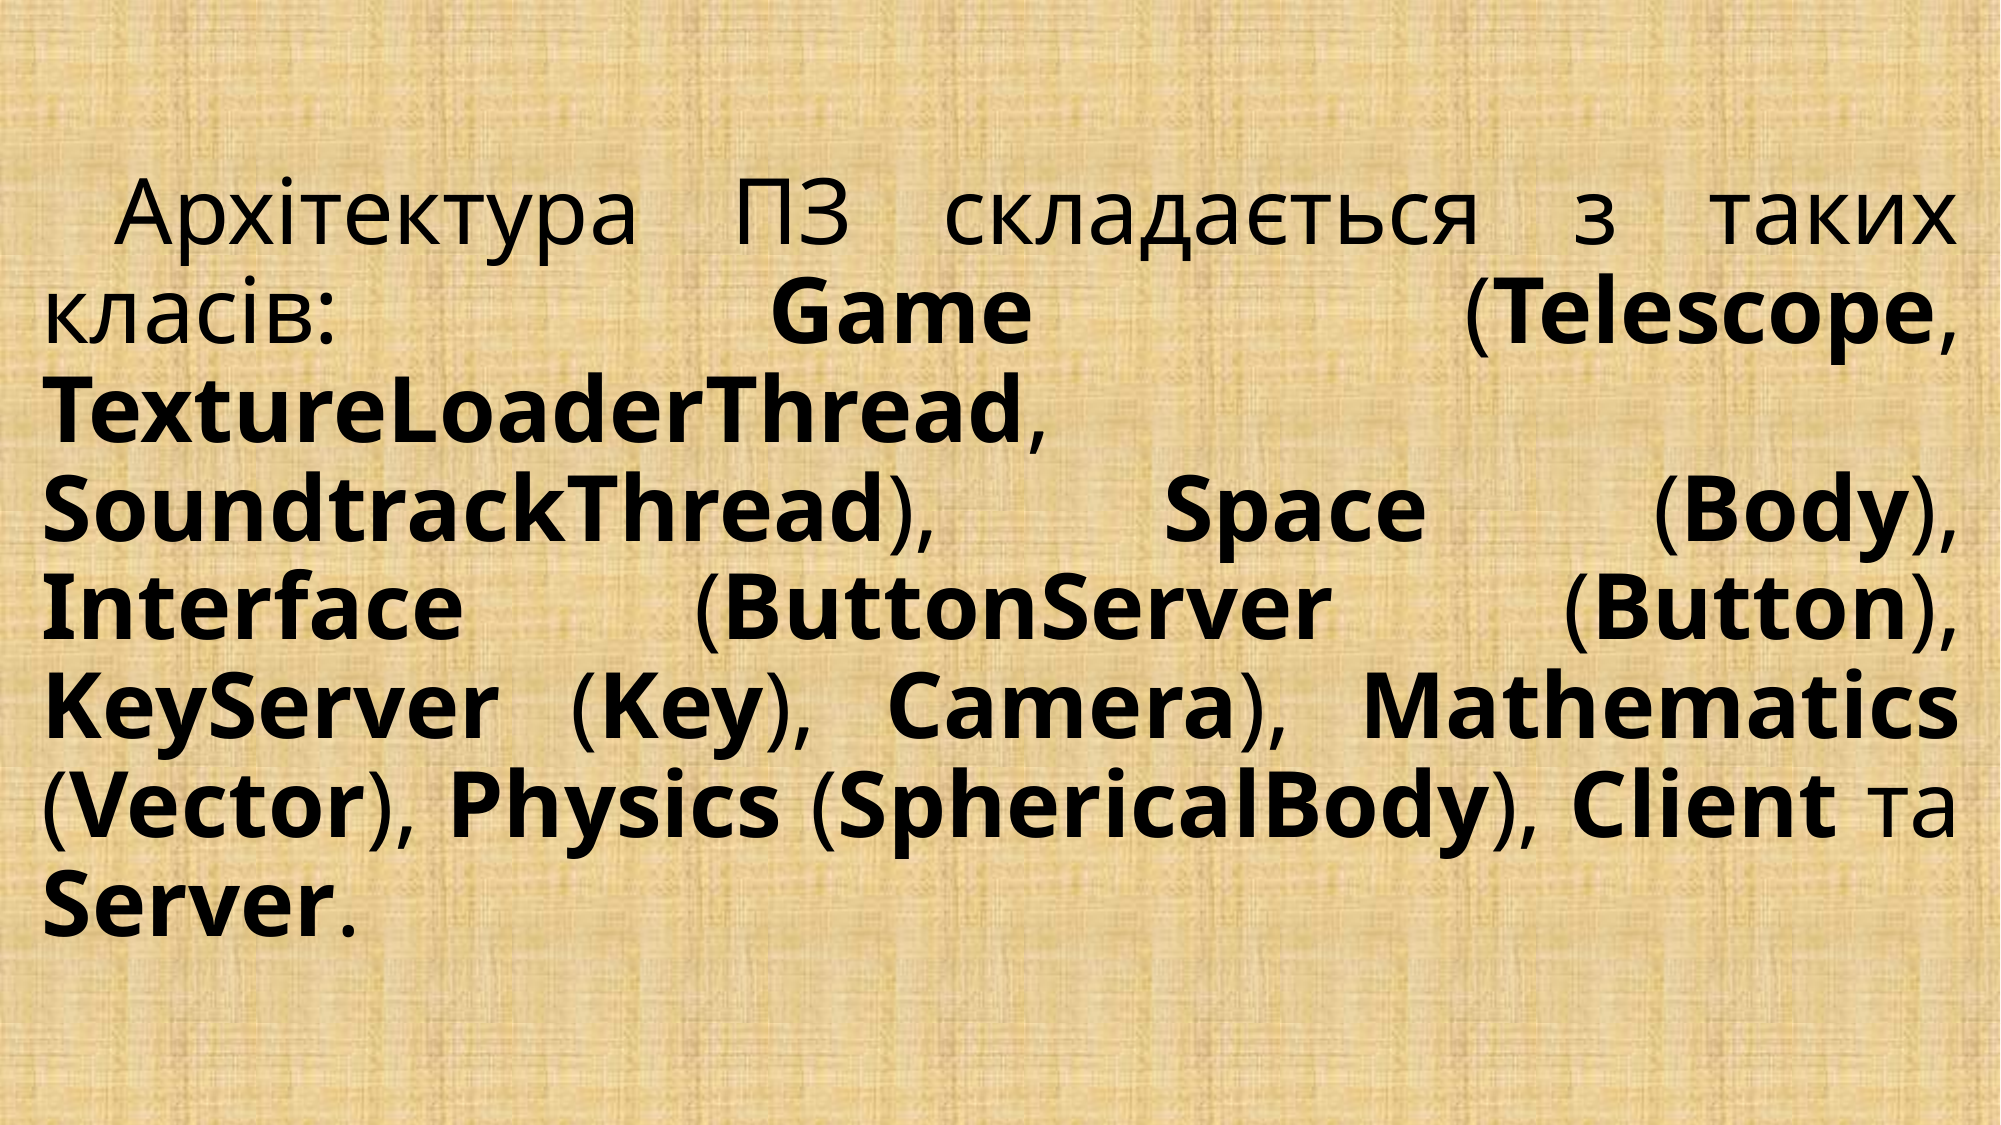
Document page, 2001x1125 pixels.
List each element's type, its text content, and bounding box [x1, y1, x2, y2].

picture [0, 0, 2001, 1125]
title Архітектура ПЗ складається з таких класів: Game (Telescope, TextureLoaderThread, SoundtrackThread), Space (Body), Interface (ButtonServer (Button), KeyServer (Key), Camera), Mathematics (Vector), Physics (SphericalBody), Client та Server. [26, 59, 1977, 1063]
